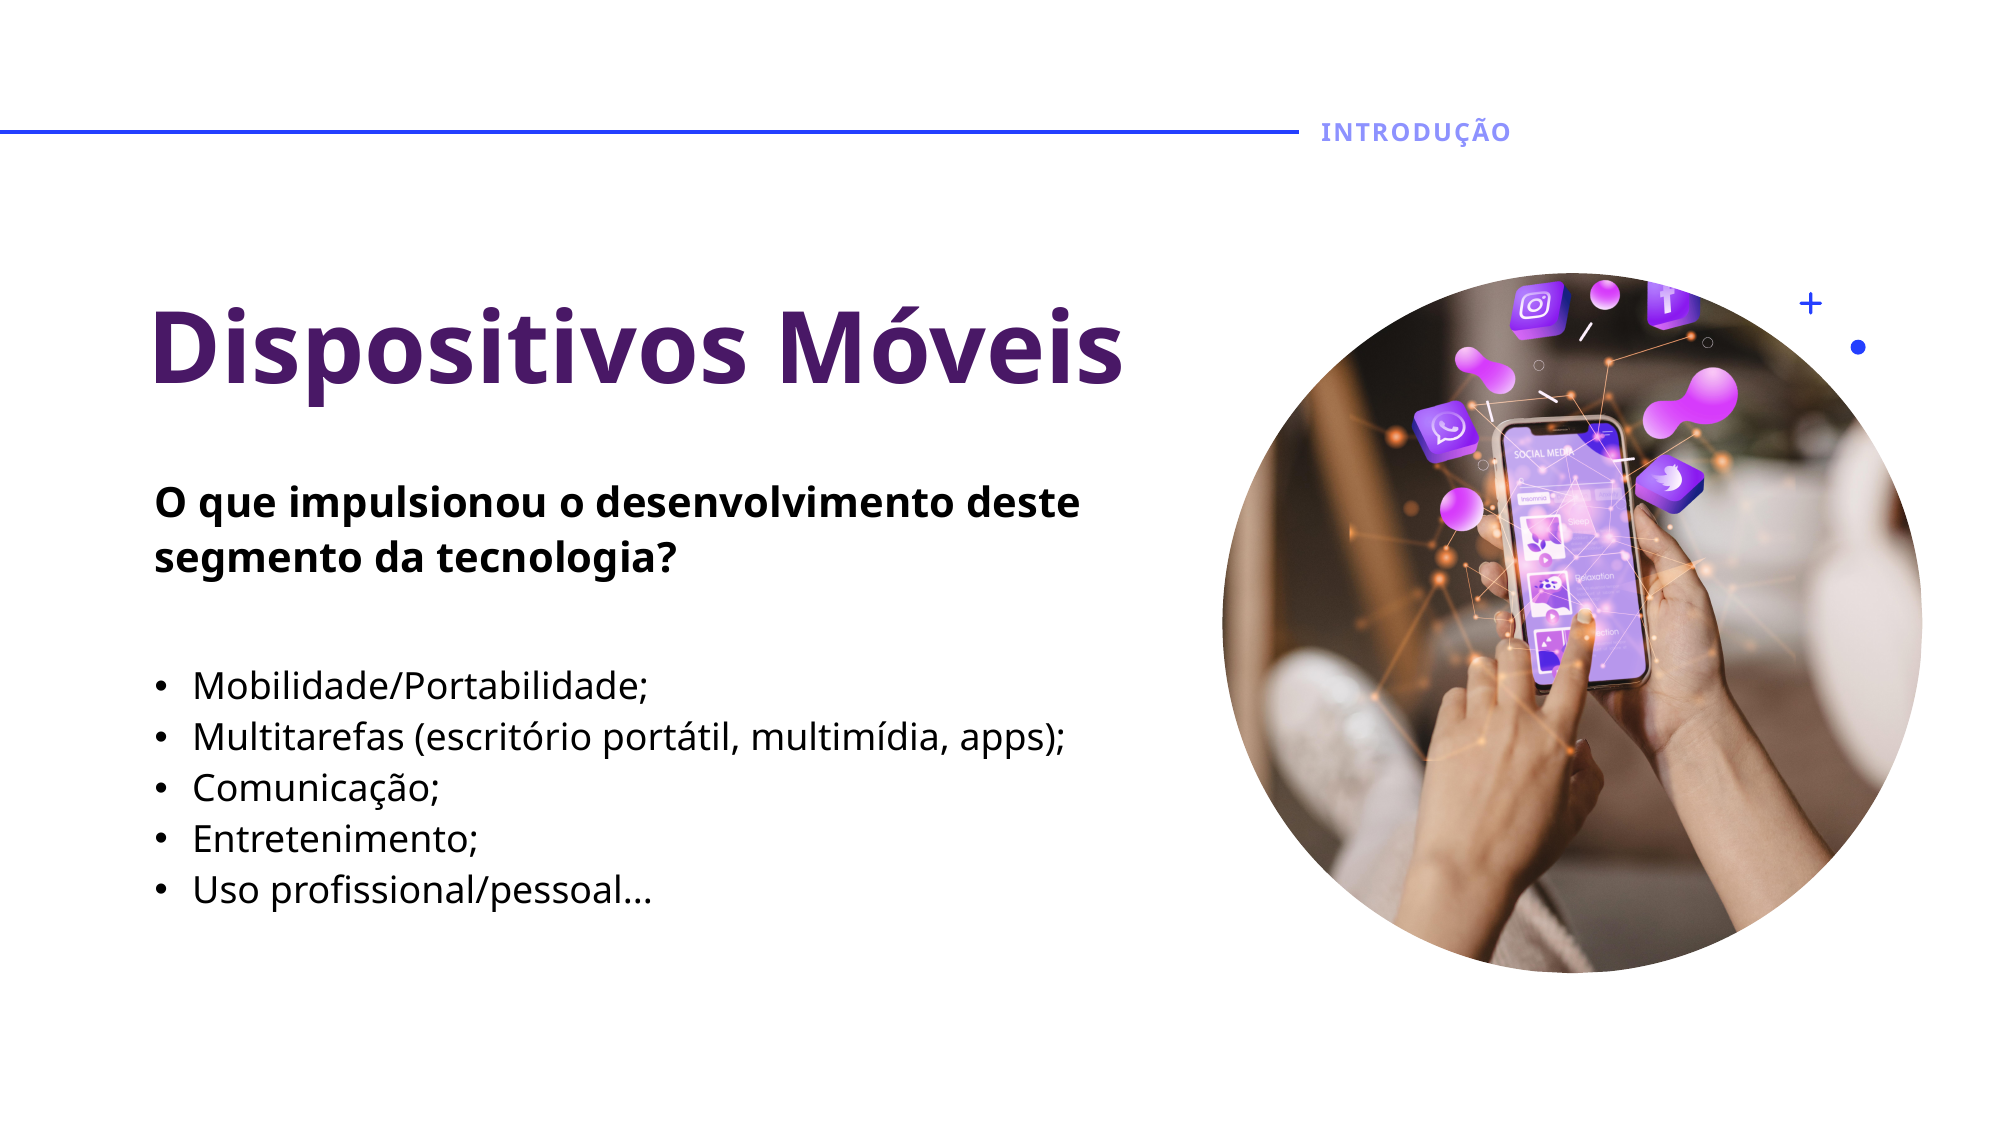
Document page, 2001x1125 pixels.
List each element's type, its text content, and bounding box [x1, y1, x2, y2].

title Dispositivos Móveis [131, 218, 1148, 413]
footer Introdução [1306, 101, 1982, 162]
picture [1222, 273, 1923, 974]
list O que impulsionou o desenvolvimento deste segmento da tecnologia? Mobilidade/Portabilidade; Multitarefas (escritório portátil, multimídia, apps); Comunicação; Entretenimento; Uso profissional/pessoal... [139, 463, 1155, 1013]
